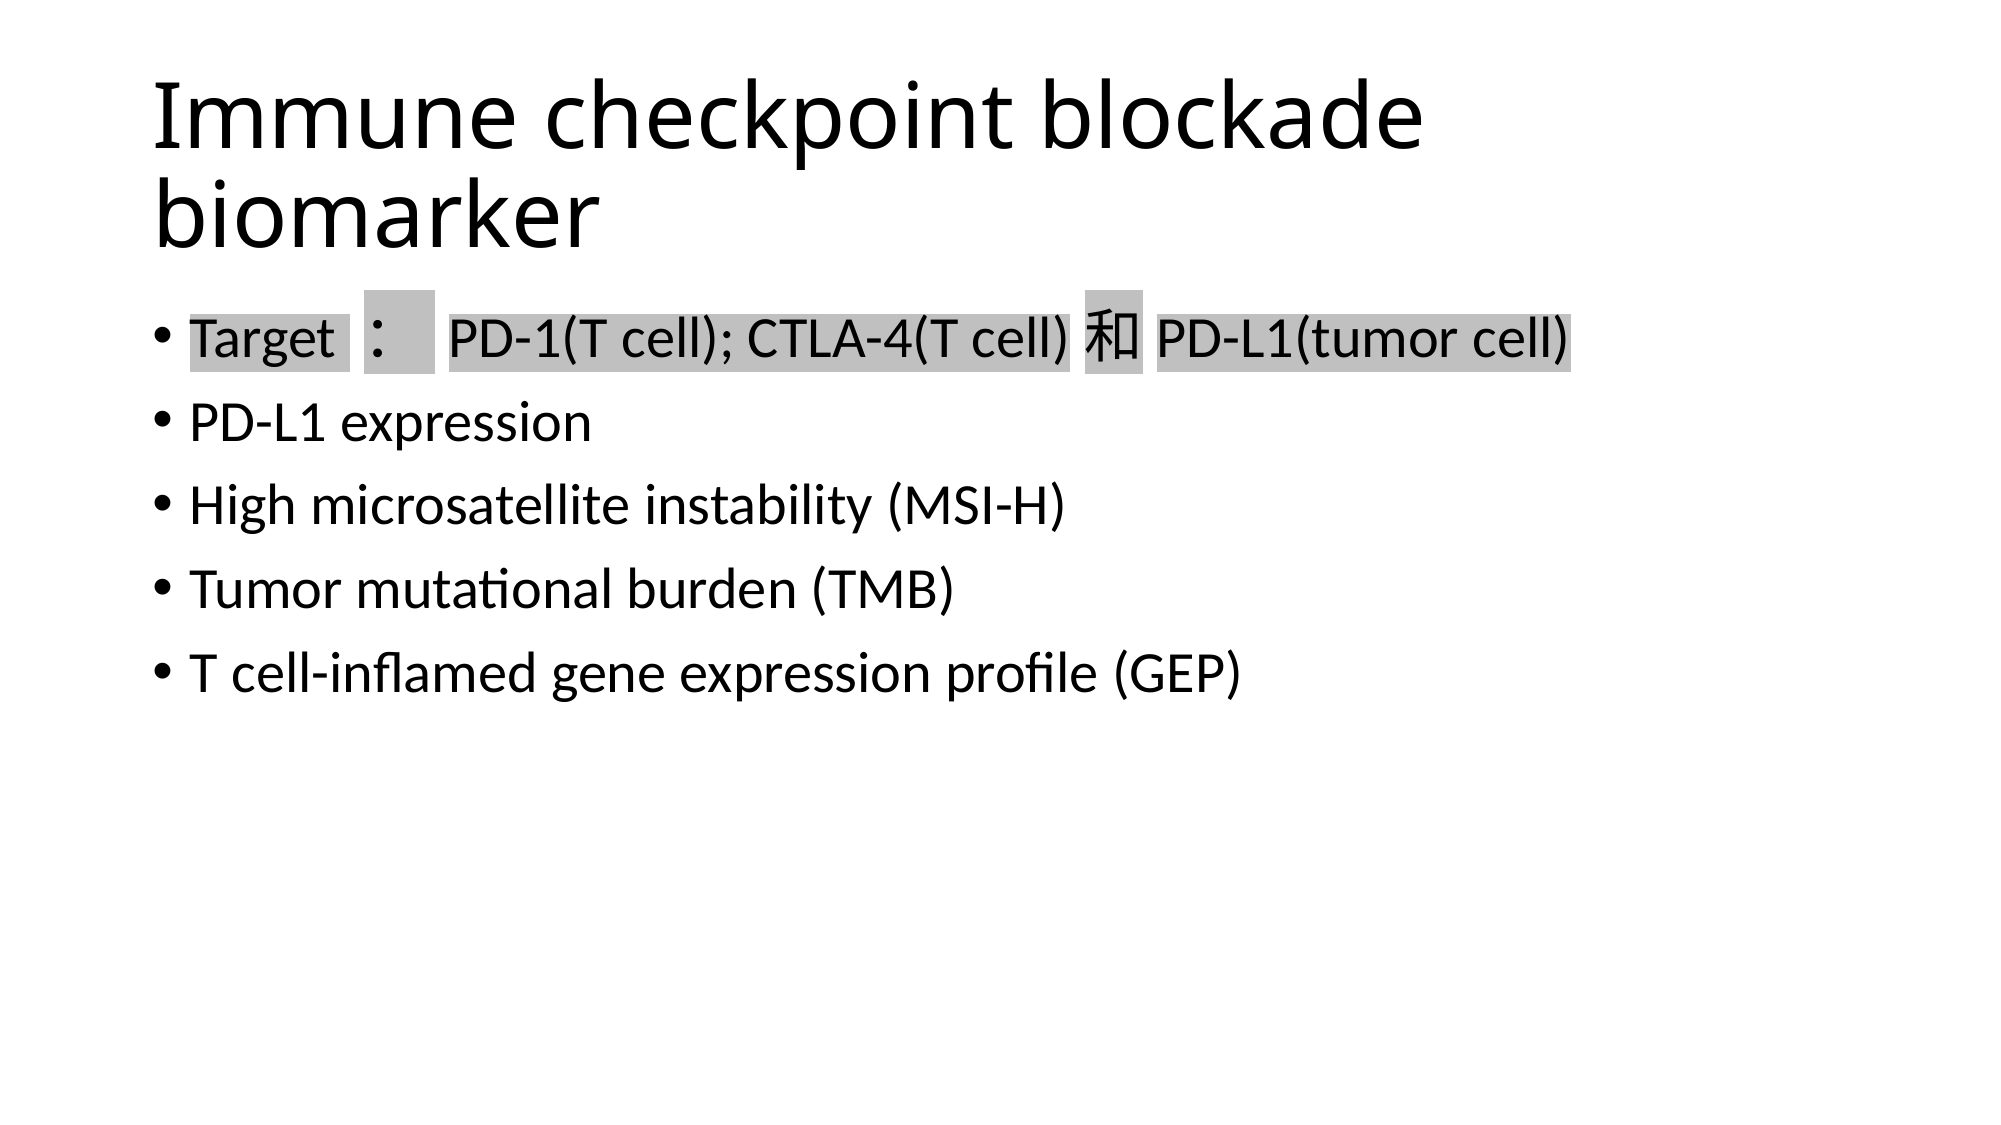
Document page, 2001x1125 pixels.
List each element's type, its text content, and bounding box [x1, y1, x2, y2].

list Target ： PD-1(T cell); CTLA-4(T cell)和PD-L1(tumor cell) PD-L1 expression High microsatellite instability (MSI-H) Tumor mutational burden (TMB) T cell-inflamed gene expression profile (GEP) [137, 299, 1863, 1014]
title Immune checkpoint blockade biomarker [137, 59, 1863, 278]
